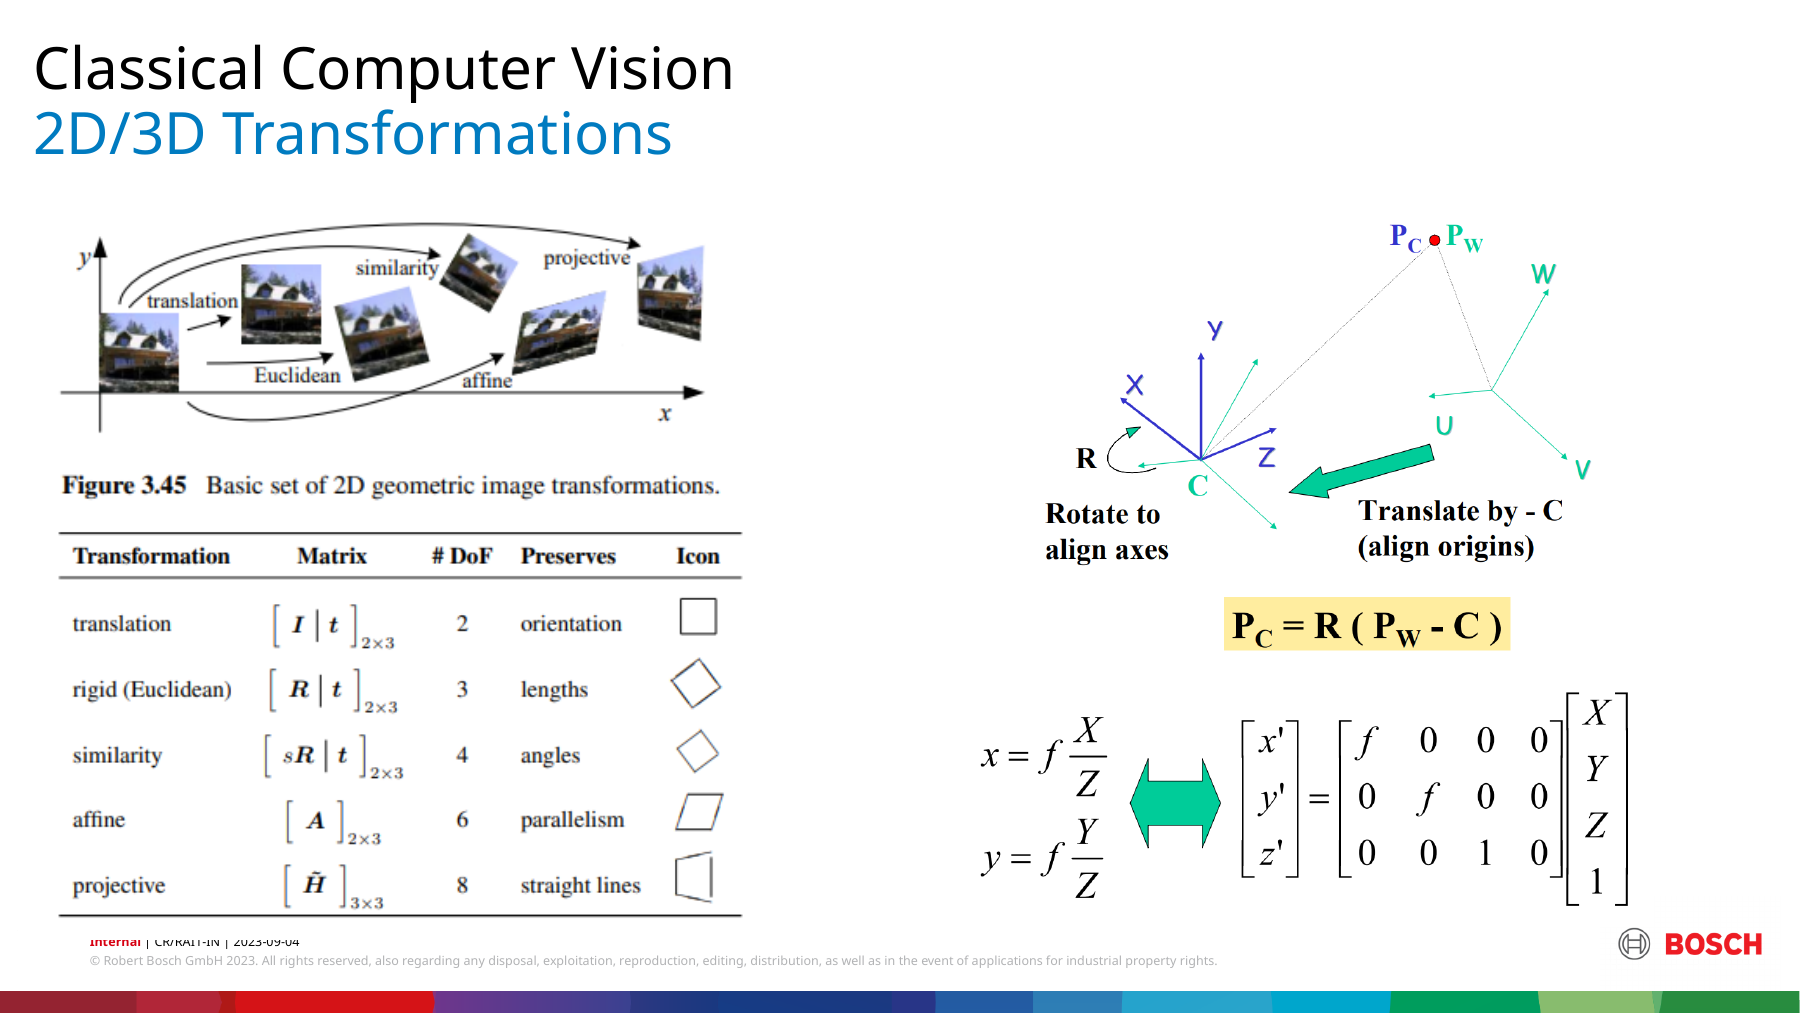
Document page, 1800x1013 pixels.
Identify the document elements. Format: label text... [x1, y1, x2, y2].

picture [23, 211, 785, 507]
text_box 2D/3D Transformations [33, 104, 1766, 169]
text_box Classical Computer Vision [33, 39, 1766, 104]
picture [961, 674, 1800, 1013]
picture [1029, 211, 1608, 659]
picture [37, 520, 771, 940]
picture [0, 905, 1272, 1013]
